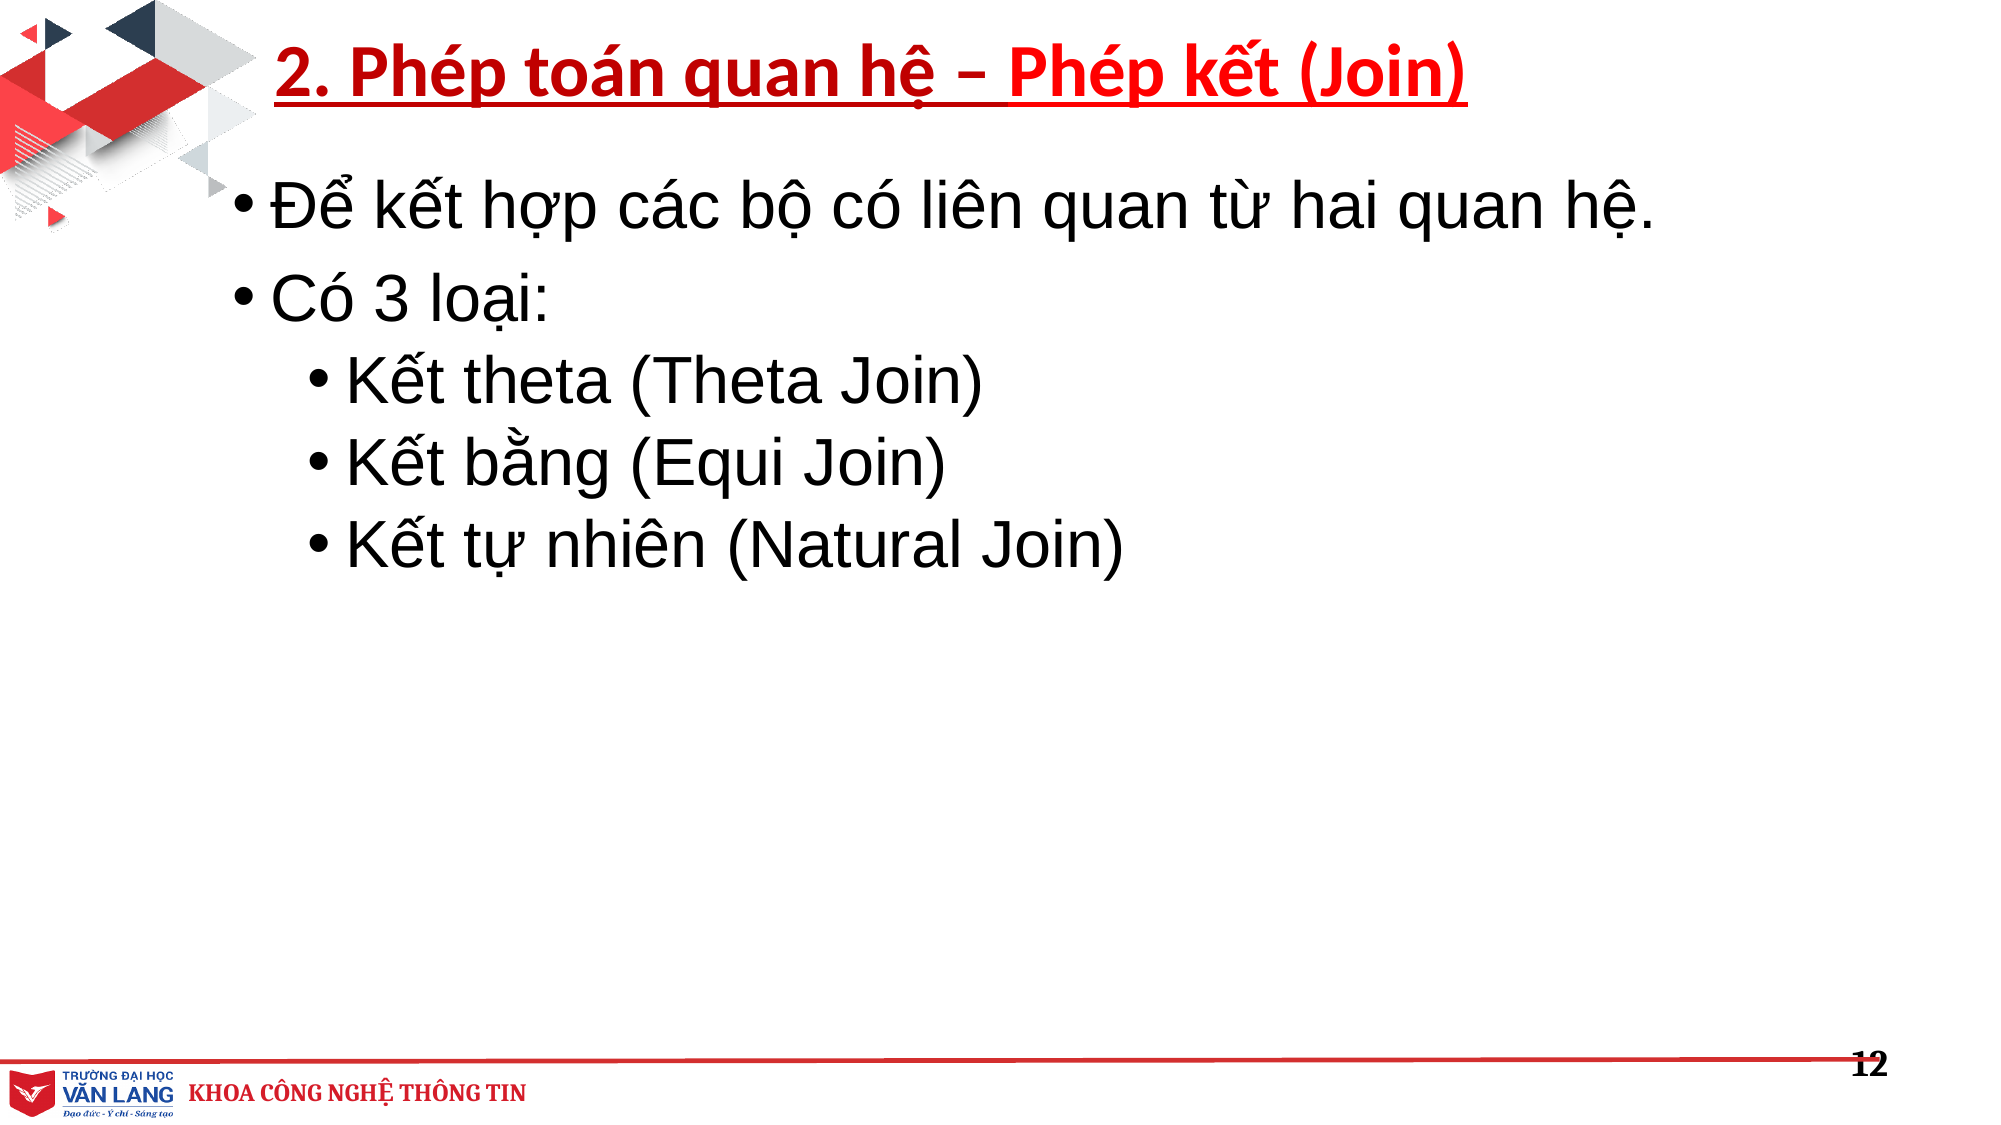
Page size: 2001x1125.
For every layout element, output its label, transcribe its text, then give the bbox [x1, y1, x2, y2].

picture [8, 1069, 173, 1118]
picture [0, 0, 256, 233]
title 2. Phép toán quan hệ – Phép kết (Join) [259, 24, 1685, 130]
list Để kết hợp các bộ có liên quan từ hai quan hệ. Có 3 loại: Kết theta (Theta Join) Kết bằng (Equi Join) Kết tự nhiên (Natural Join) [217, 163, 1900, 1050]
